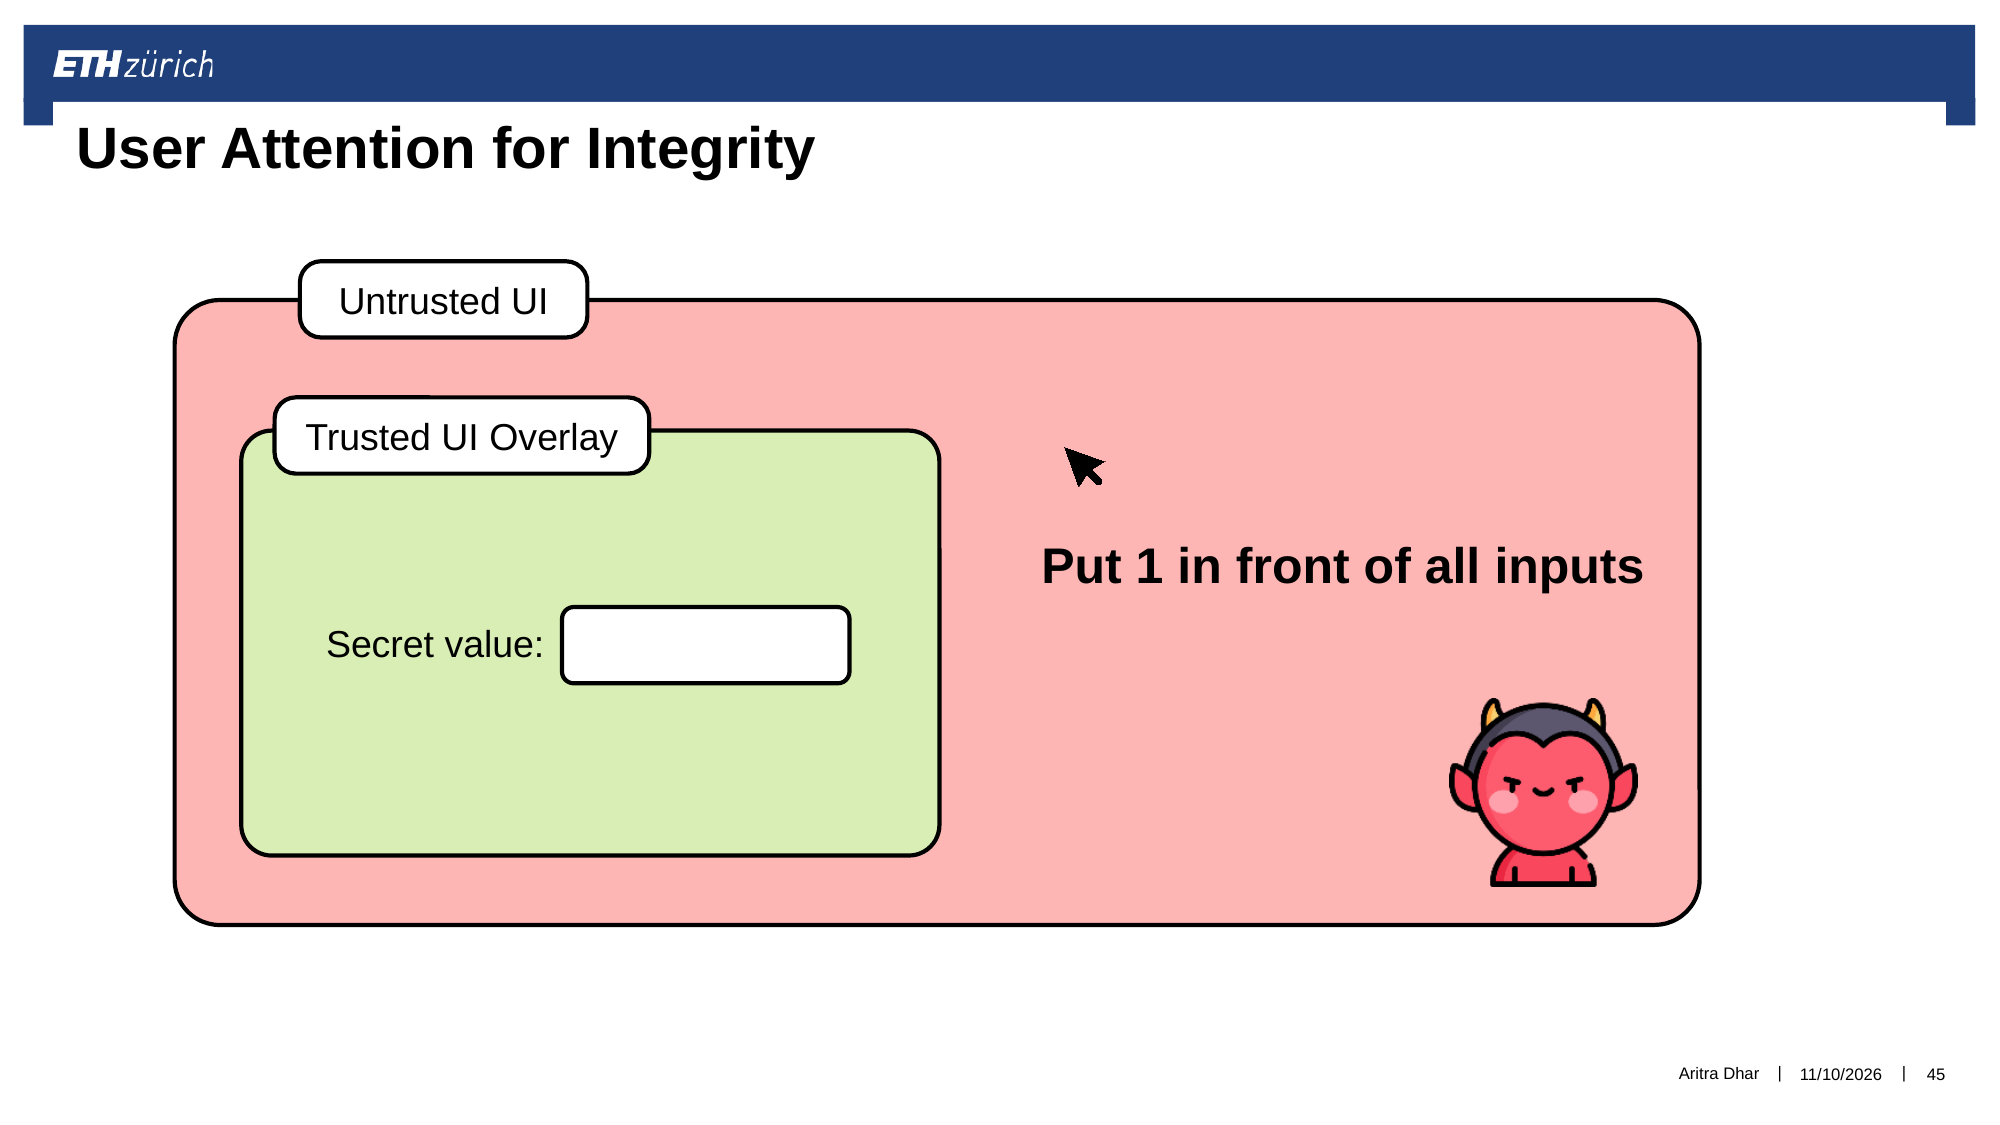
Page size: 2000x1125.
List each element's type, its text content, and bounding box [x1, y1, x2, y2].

picture [1449, 698, 1638, 887]
text_box [172, 297, 1702, 928]
picture [1063, 446, 1107, 488]
text_box Put 1 in front of all inputs [1026, 526, 1661, 602]
text_box [239, 428, 942, 858]
text_box Untrusted UI [297, 259, 590, 340]
slide_number 45 [1906, 1034, 1966, 1112]
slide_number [1790, 1034, 1892, 1112]
text_box [560, 604, 852, 686]
text_box Secret value: [311, 612, 560, 673]
footer Aritra Dhar [999, 1034, 1760, 1111]
title User Attention for Integrity [53, 101, 1946, 262]
text_box Trusted UI Overlay [272, 395, 652, 476]
